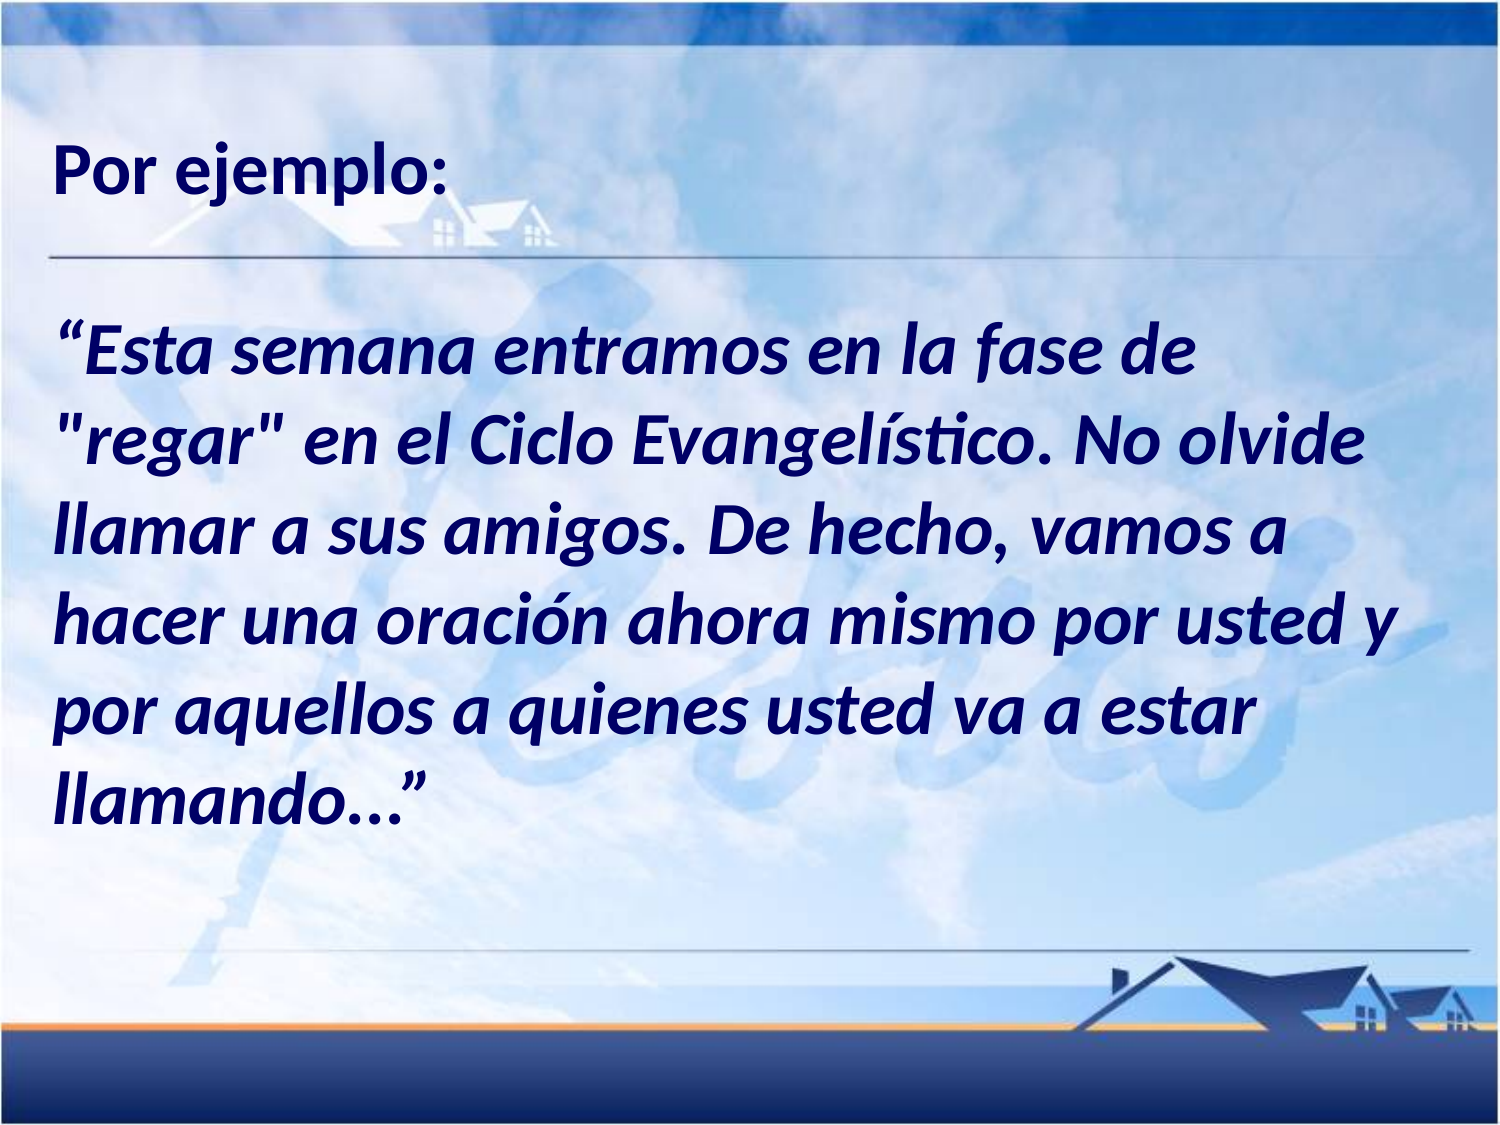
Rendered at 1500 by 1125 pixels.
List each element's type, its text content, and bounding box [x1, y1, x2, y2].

text_box Por ejemplo: “Esta semana entramos en la fase de "regar" en el Ciclo Evangelístico. No olvide llamar a sus amigos. De hecho, vamos a hacer una oración ahora mismo por usted y por aquellos a quienes usted va a estar llamando...” [37, 112, 1463, 848]
picture [0, 0, 1500, 1125]
